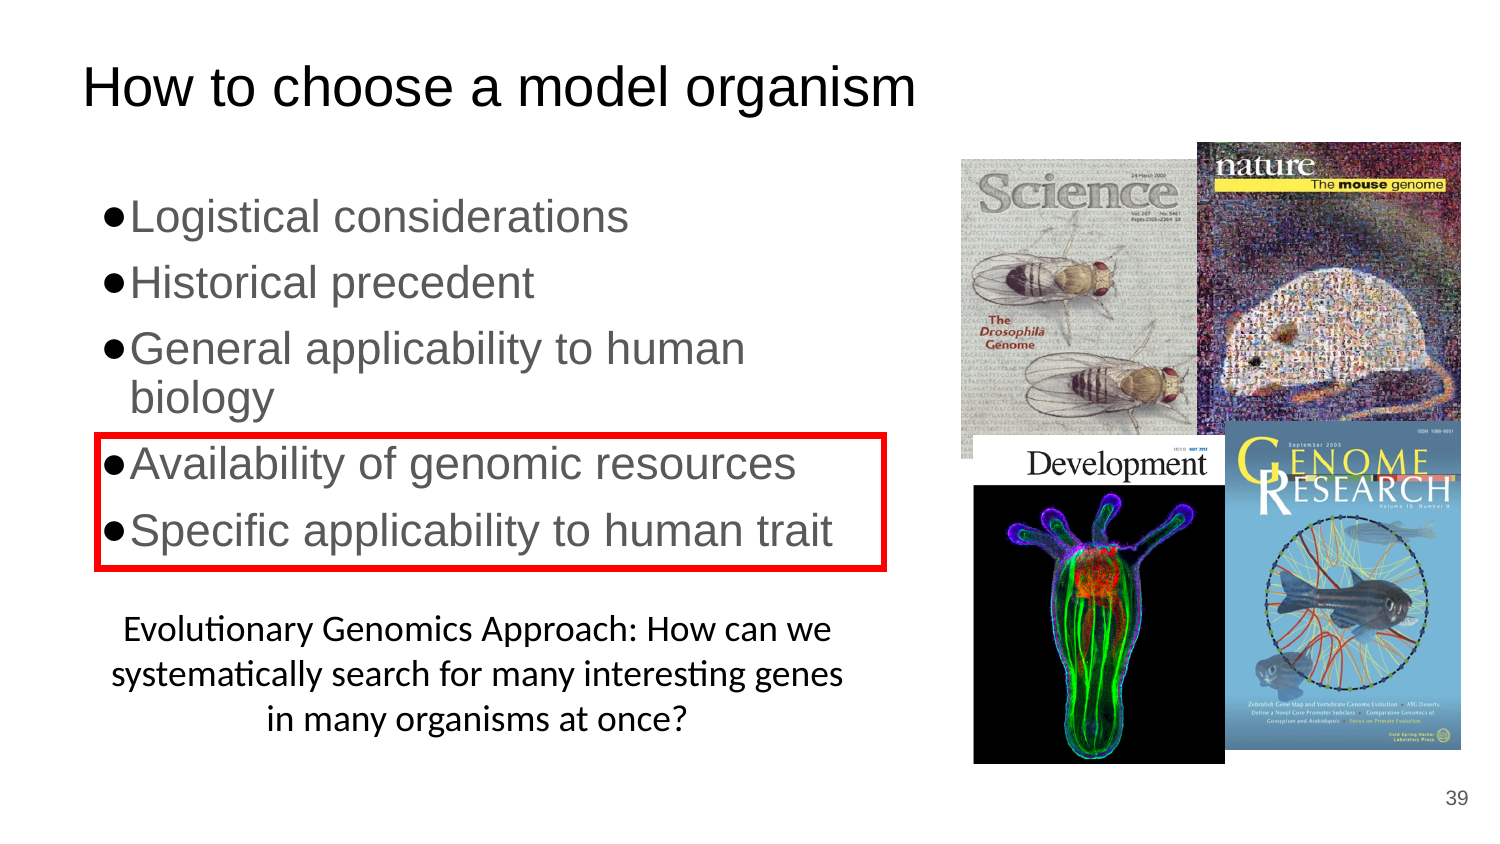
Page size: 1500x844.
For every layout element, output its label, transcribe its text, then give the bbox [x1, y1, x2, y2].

text_box [97, 435, 885, 569]
list Logistical considerations Historical precedent General applicability to human biology Availability of genomic resources Specific applicability to human trait [89, 172, 893, 680]
slide_number 39 [1389, 764, 1480, 830]
title How to choose a model organism [70, 4, 1430, 172]
text_box Evolutionary Genomics Approach: How can we systematically search for many interesting genes in many organisms at once? [89, 598, 867, 747]
picture [961, 141, 1462, 764]
